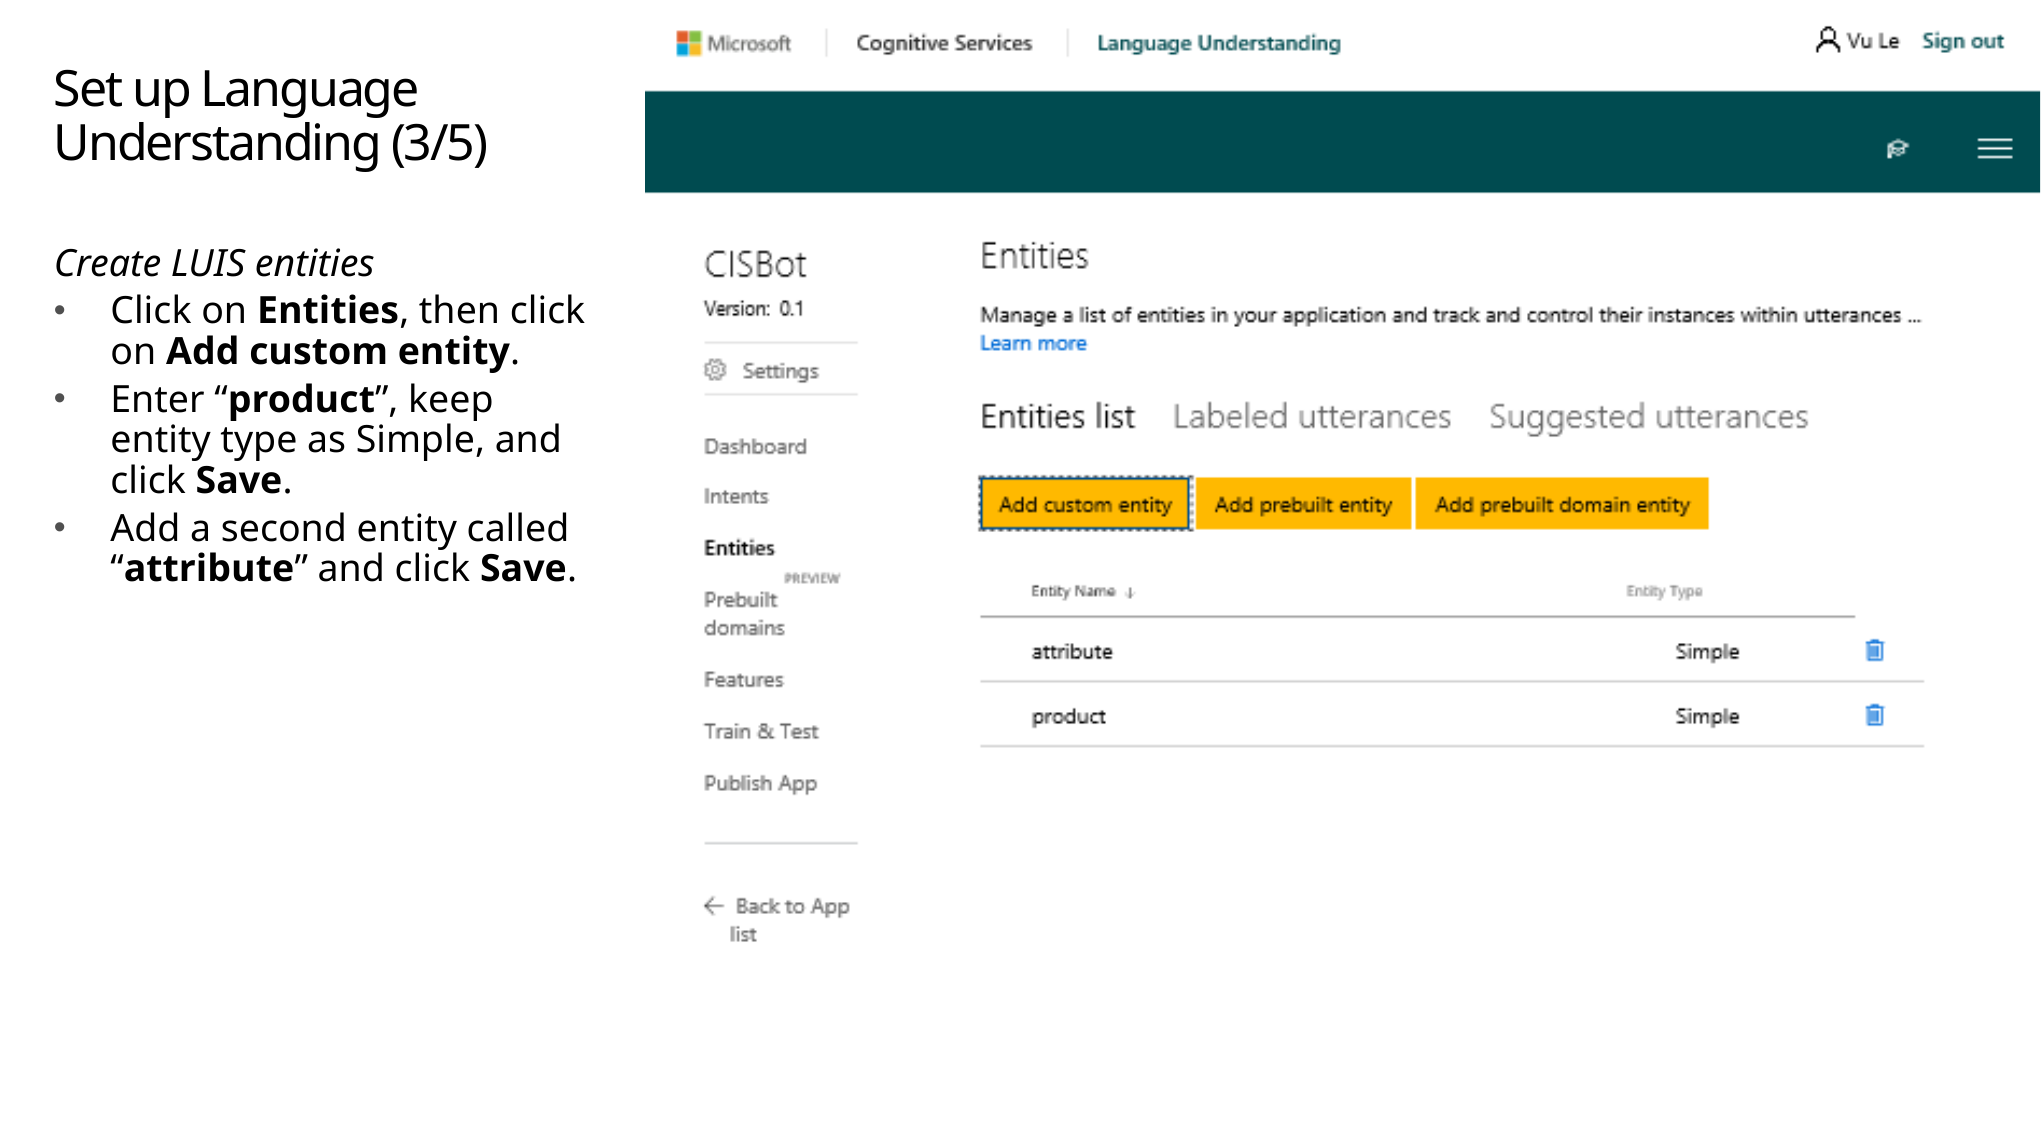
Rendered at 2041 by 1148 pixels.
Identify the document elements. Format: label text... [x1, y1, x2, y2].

title Set up Language Understanding (3/5) [30, 48, 616, 189]
list Create LUIS entities Click on Entities, then click on Add custom entity. Enter “product”, keep entity type as Simple, and click Save. Add a second entity called “attribute” and click Save. [30, 228, 616, 653]
picture [644, 0, 2041, 1148]
